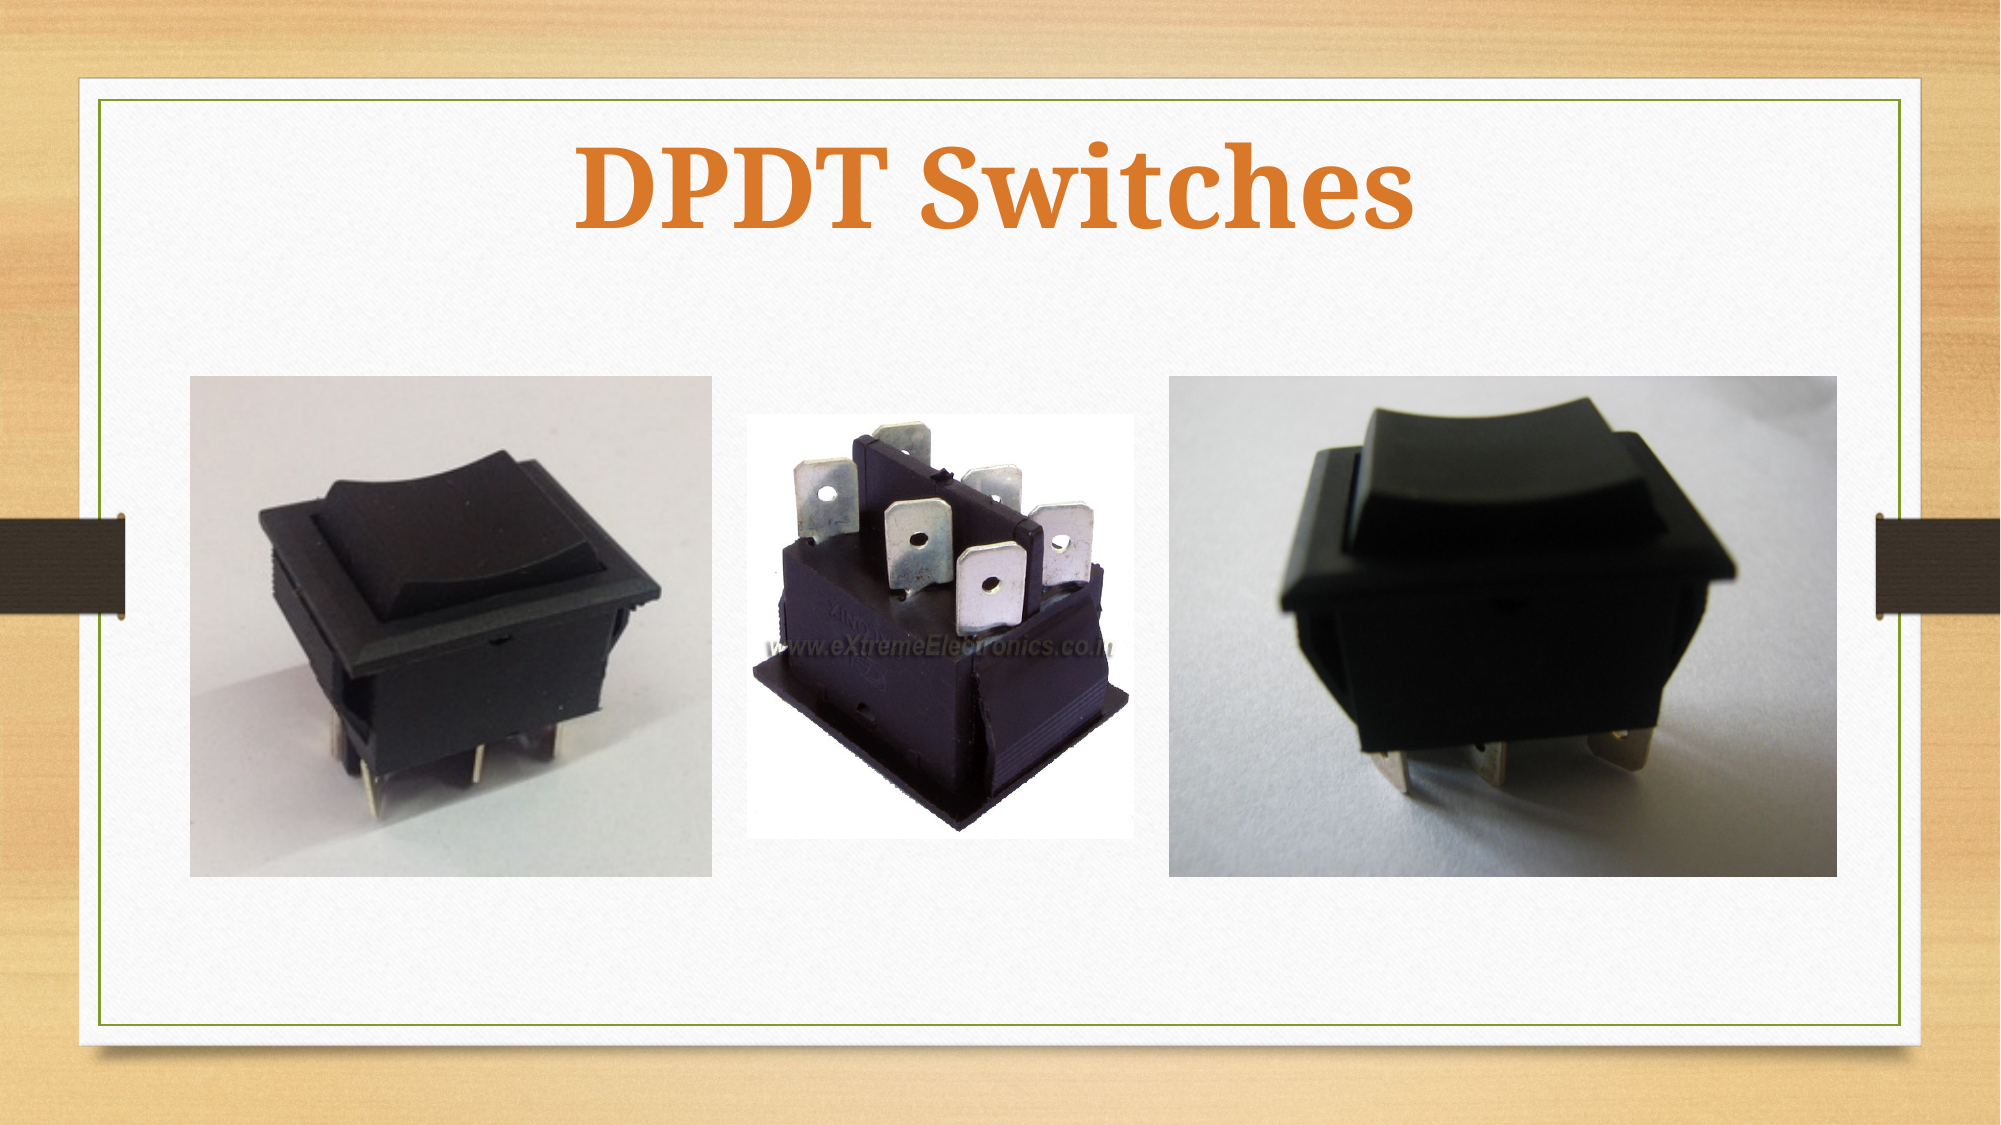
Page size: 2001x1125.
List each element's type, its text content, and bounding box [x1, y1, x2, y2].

picture [0, 0, 2001, 1125]
text_box DPDT Switches [558, 108, 1433, 259]
